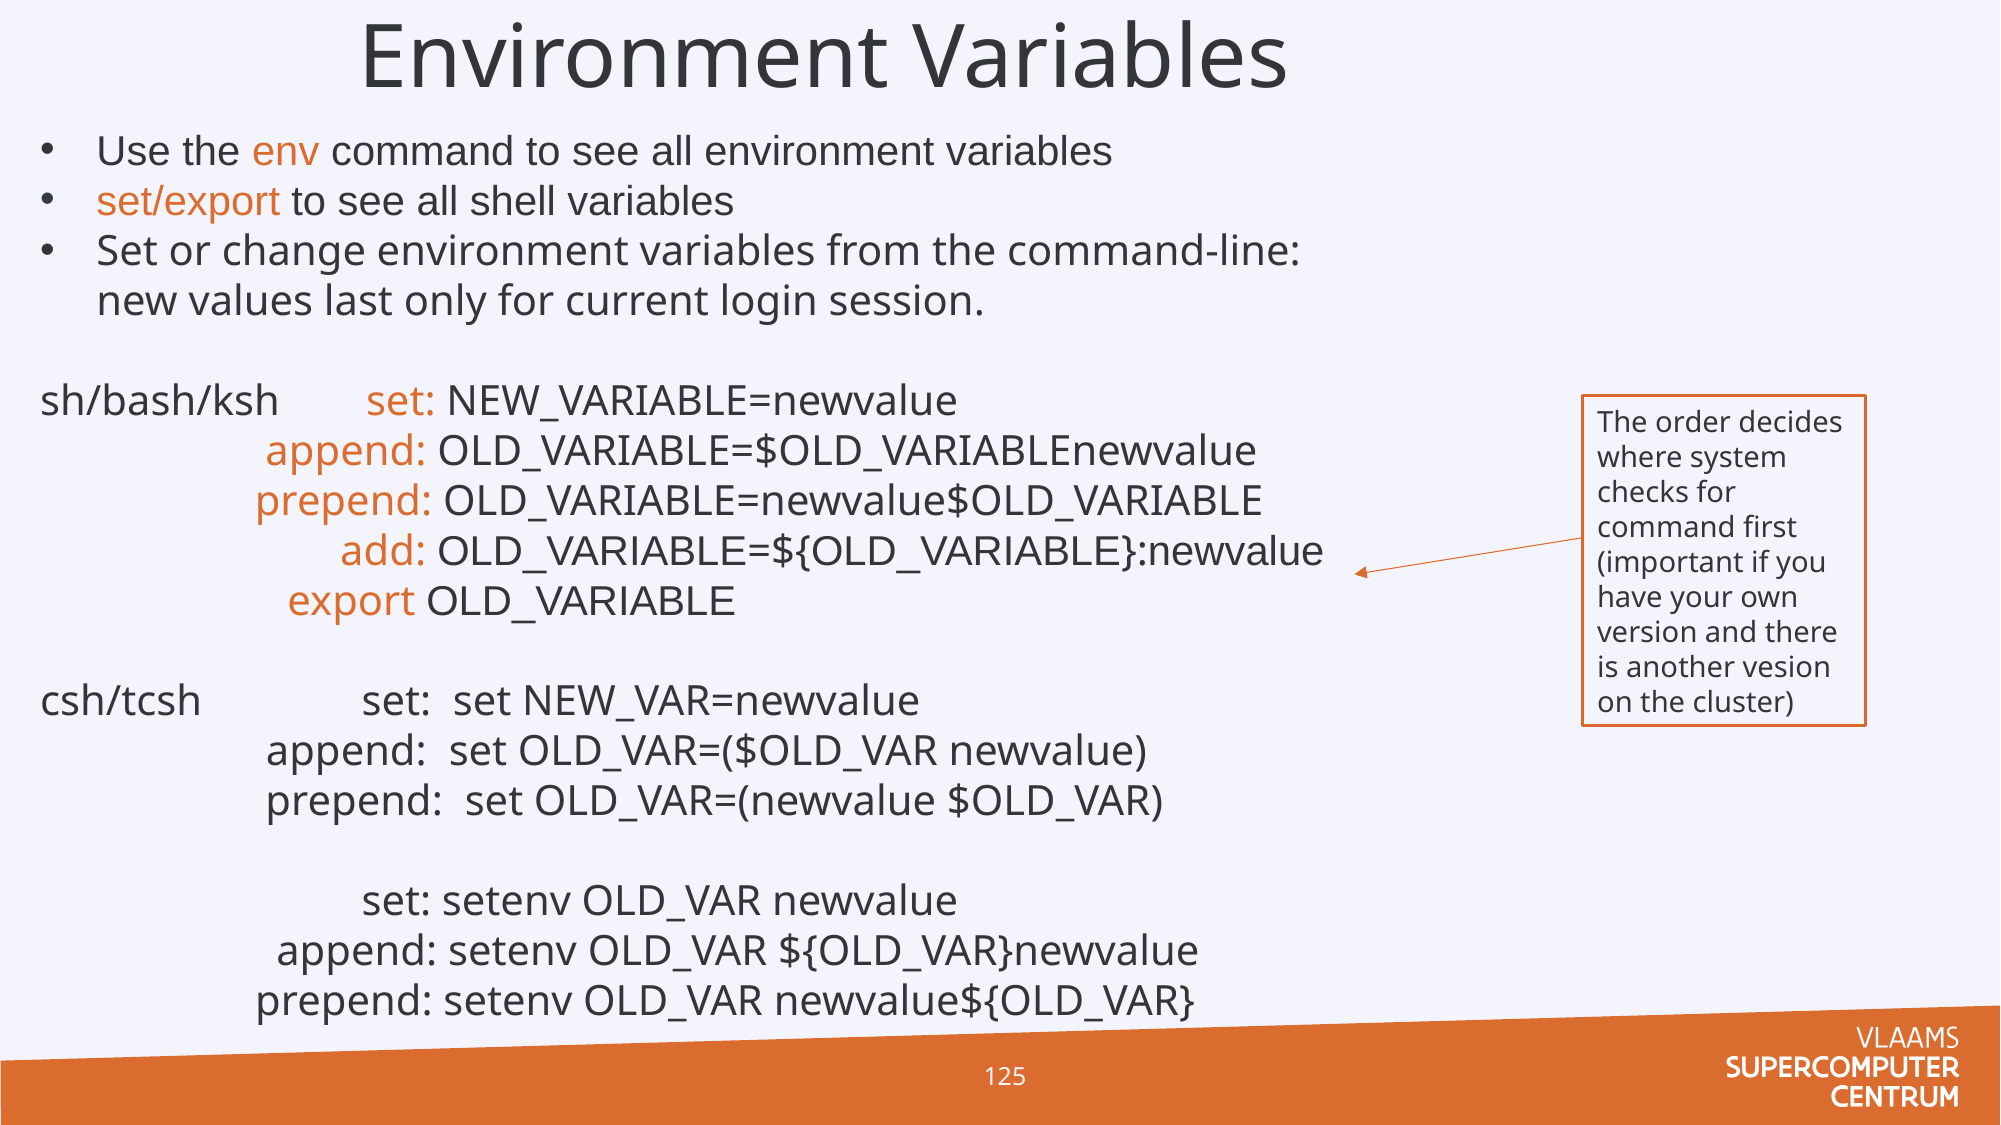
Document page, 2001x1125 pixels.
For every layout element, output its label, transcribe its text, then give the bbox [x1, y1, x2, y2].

text_box Use the env command to see all environment variables set/export to see all shell variables Set or change environment variables from the command-line: new values last only for current login session. sh/bash/ksh set: NEW_VARIABLE=newvalue append: OLD_VARIABLE=$OLD_VARIABLEnewvalue prepend: OLD_VARIABLE=newvalue$OLD_VARIABLE add: OLD_VARIABLE=${OLD_VARIABLE}:newvalue export OLD_VARIABLE csh/tcsh set: set NEW_VAR=newvalue append: set OLD_VAR=($OLD_VAR newvalue) prepend: set OLD_VAR=(newvalue $OLD_VAR) set: setenv OLD_VAR newvalue append: setenv OLD_VAR ${OLD_VAR}newvalue prepend: setenv OLD_VAR newvalue${OLD_VAR} [25, 116, 1907, 1082]
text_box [1354, 537, 1583, 575]
picture [1725, 1021, 1960, 1117]
text_box The order decides where system checks for command first (important if you have your own version and there is another vesion on the cluster) [1582, 395, 1866, 726]
title Environment Variables [249, 3, 1750, 114]
slide_number 125 [958, 1047, 1042, 1108]
